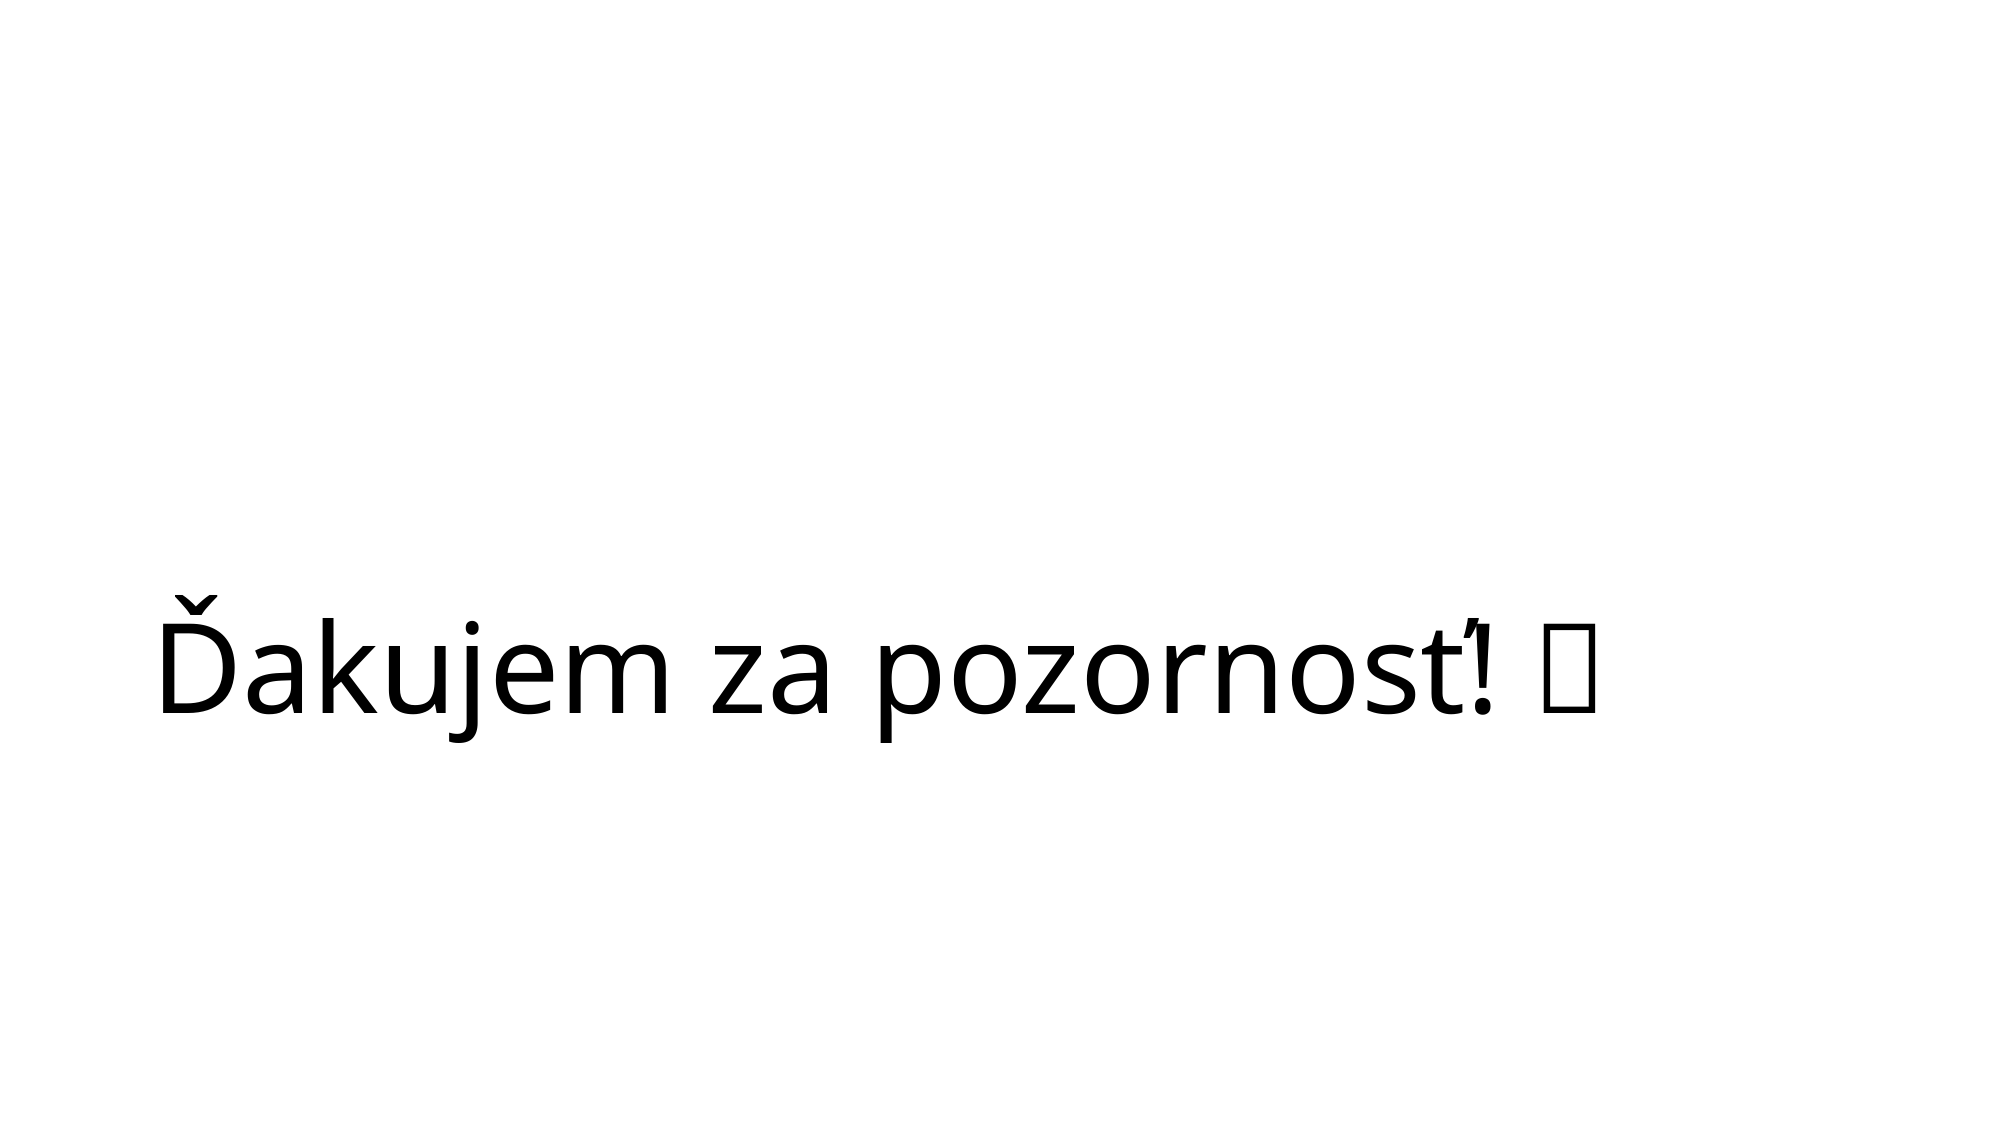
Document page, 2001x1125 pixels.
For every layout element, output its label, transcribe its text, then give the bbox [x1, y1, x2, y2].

title Ďakujem za pozornosť!  [136, 280, 1862, 749]
